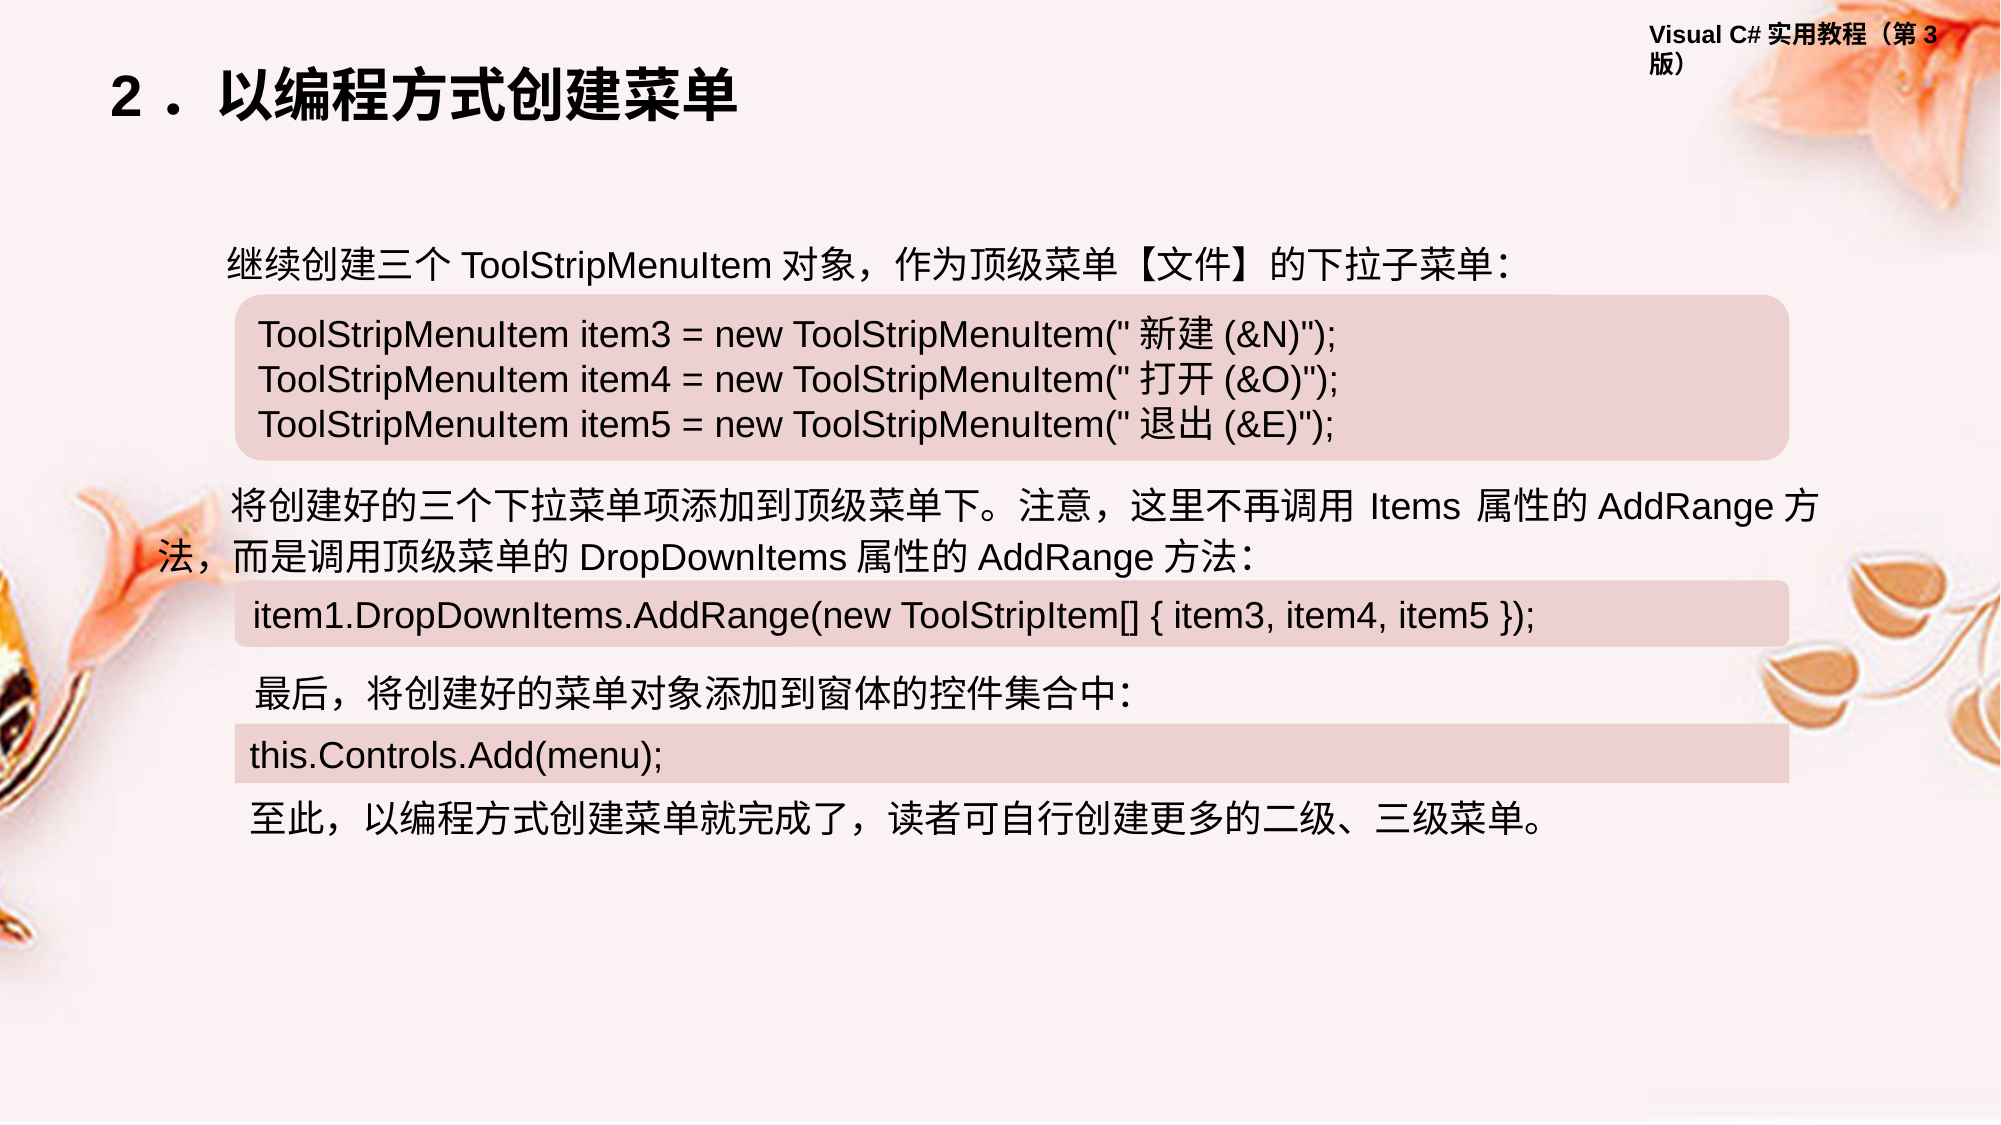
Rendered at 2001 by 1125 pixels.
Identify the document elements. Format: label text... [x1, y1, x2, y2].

text_box 将创建好的三个下拉菜单项添加到顶级菜单下。注意，这里不再调用 Items 属性的AddRange方法，而是调用顶级菜单的DropDownItems属性的AddRange方法： [142, 474, 1848, 586]
text_box item1.DropDownItems.AddRange(new ToolStripItem[] { item3, item4, item5 }); [234, 580, 1790, 647]
text_box ToolStripMenuItem item3 = new ToolStripMenuItem("新建(&N)"); ToolStripMenuItem item4 = new ToolStripMenuItem("打开(&O)"); ToolStripMenuItem item5 = new ToolStripMenuItem("退出(&E)"); [234, 294, 1790, 461]
text_box this.Controls.Add(menu); [234, 723, 1790, 784]
text_box 继续创建三个ToolStripMenuItem对象，作为顶级菜单【文件】的下拉子菜单： [212, 233, 1615, 294]
text_box 最后，将创建好的菜单对象添加到窗体的控件集合中： [239, 662, 1170, 723]
text_box 2．以编程方式创建菜单 [96, 58, 1047, 136]
picture [0, 0, 2001, 1125]
text_box 至此，以编程方式创建菜单就完成了，读者可自行创建更多的二级、三级菜单。 [234, 787, 1790, 848]
